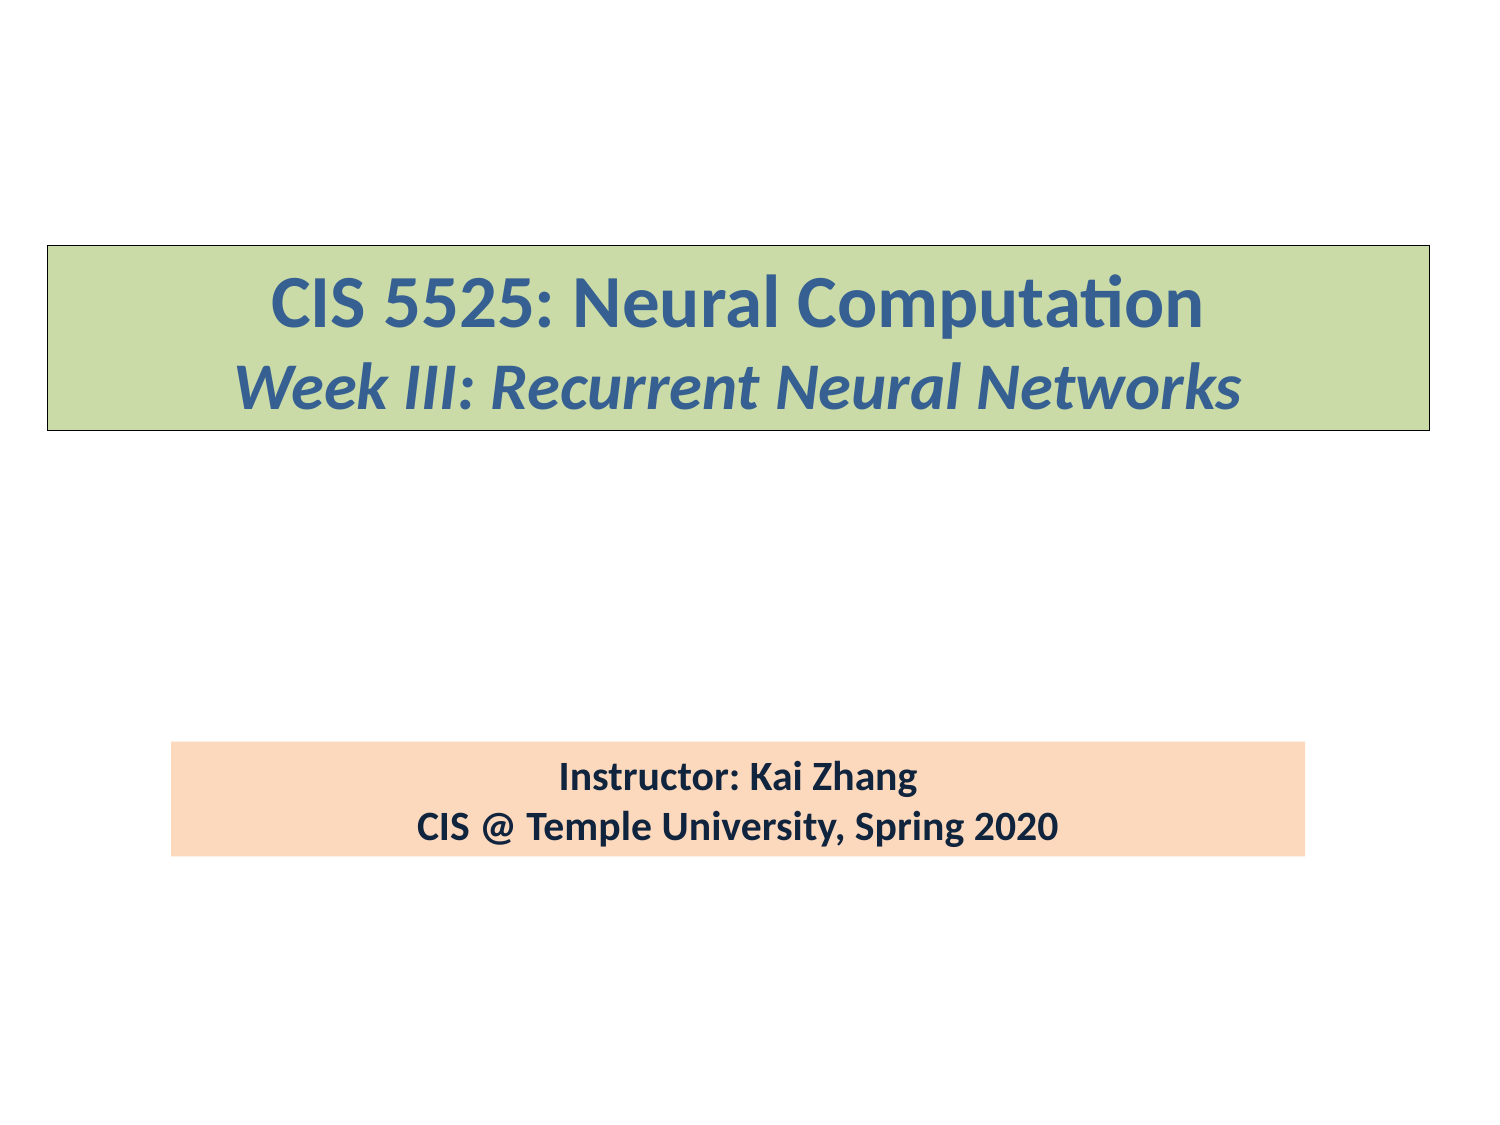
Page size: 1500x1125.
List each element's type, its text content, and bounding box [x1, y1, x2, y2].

text_box Instructor: Kai Zhang CIS @ Temple University, Spring 2020 [171, 741, 1306, 857]
text_box CIS 5525: Neural Computation Week III: Recurrent Neural Networks [47, 245, 1430, 431]
